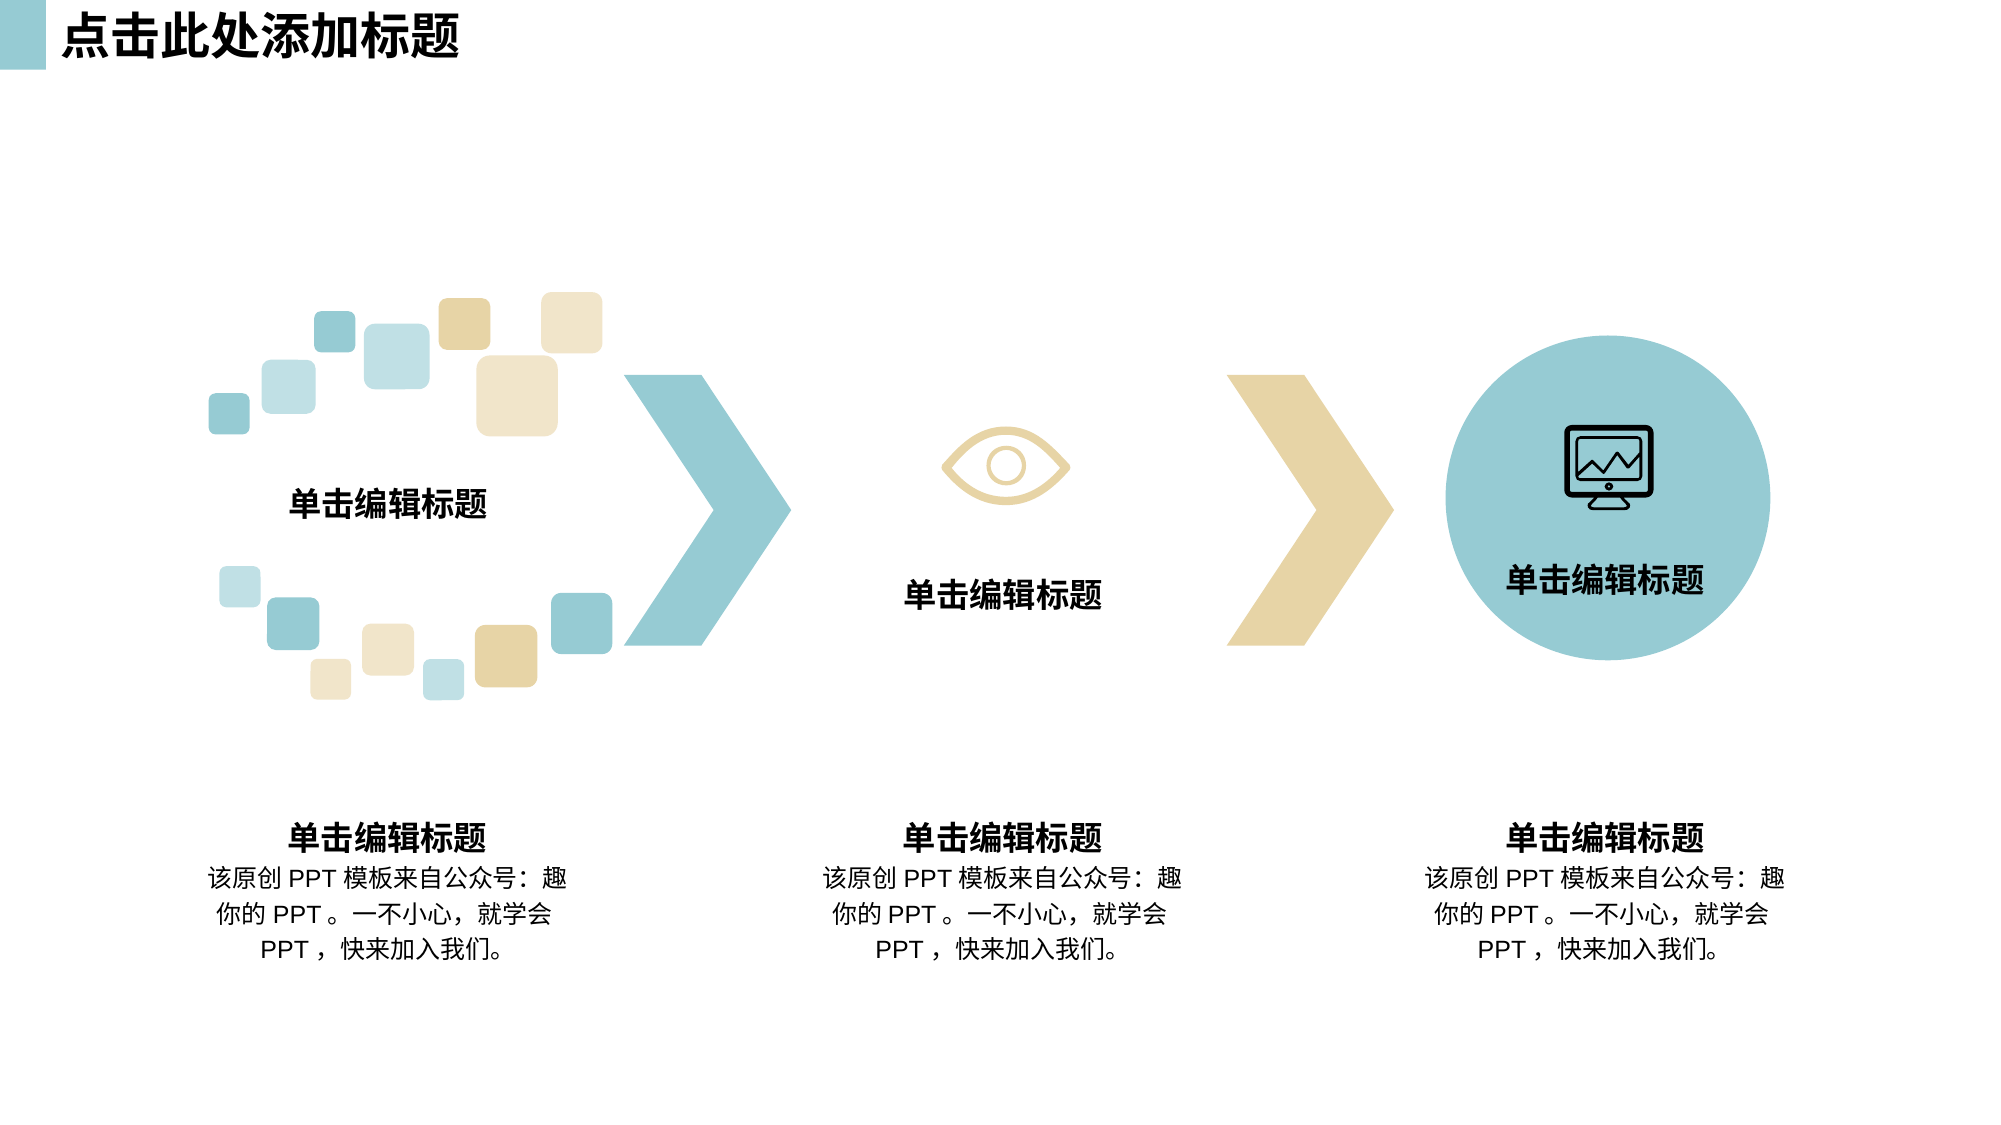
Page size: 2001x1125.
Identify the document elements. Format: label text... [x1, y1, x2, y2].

text_box [266, 597, 320, 651]
text_box 该原创PPT模板来自公众号：趣你的PPT。一不小心，就学会PPT，快来加入我们。 [1413, 856, 1797, 964]
text_box 该原创PPT模板来自公众号：趣你的PPT。一不小心，就学会PPT，快来加入我们。 [196, 856, 580, 964]
text_box [310, 658, 352, 700]
text_box [1226, 374, 1395, 646]
text_box [438, 298, 491, 350]
text_box 单击编辑标题 [1412, 809, 1797, 858]
text_box [474, 624, 538, 688]
text_box [476, 355, 558, 437]
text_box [1564, 424, 1654, 511]
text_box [941, 426, 1071, 506]
text_box [363, 323, 430, 390]
text_box [261, 359, 316, 414]
text_box 单击编辑标题 [890, 566, 1117, 615]
text_box [219, 566, 261, 608]
text_box [623, 374, 792, 646]
text_box 单击编辑标题 [810, 809, 1195, 858]
text_box [362, 623, 415, 676]
text_box [314, 311, 356, 353]
text_box [423, 659, 465, 701]
text_box 单击编辑标题 [195, 809, 580, 858]
text_box [541, 292, 603, 354]
text_box 单击编辑标题 [275, 475, 502, 524]
text_box 点击此处添加标题 [46, 0, 498, 72]
text_box 该原创PPT模板来自公众号：趣你的PPT。一不小心，就学会PPT，快来加入我们。 [811, 856, 1195, 964]
text_box [551, 592, 613, 655]
text_box [1445, 335, 1771, 661]
text_box 单击编辑标题 [1491, 551, 1718, 600]
text_box [208, 393, 250, 435]
text_box [0, 0, 46, 71]
